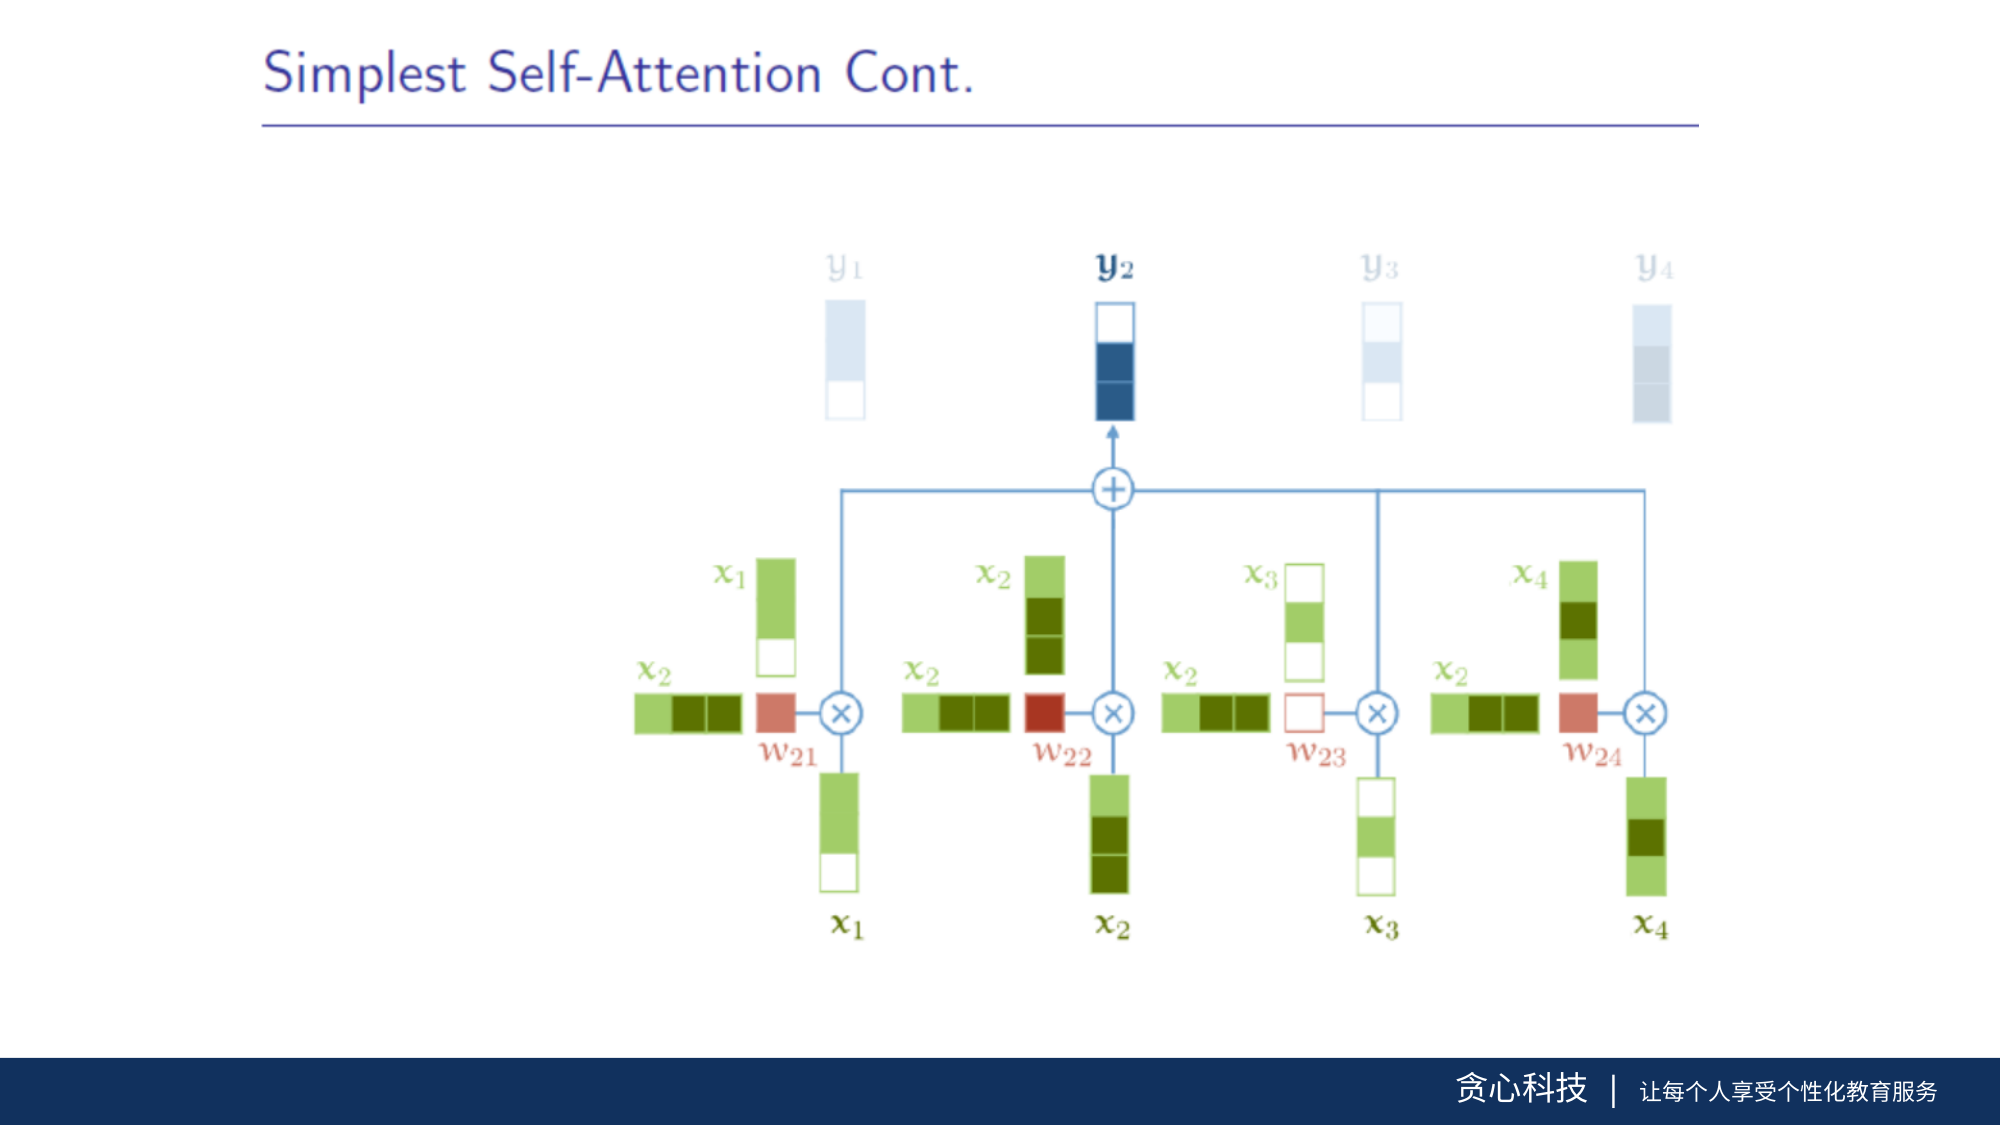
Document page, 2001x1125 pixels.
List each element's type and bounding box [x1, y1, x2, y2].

picture [246, 24, 1699, 955]
